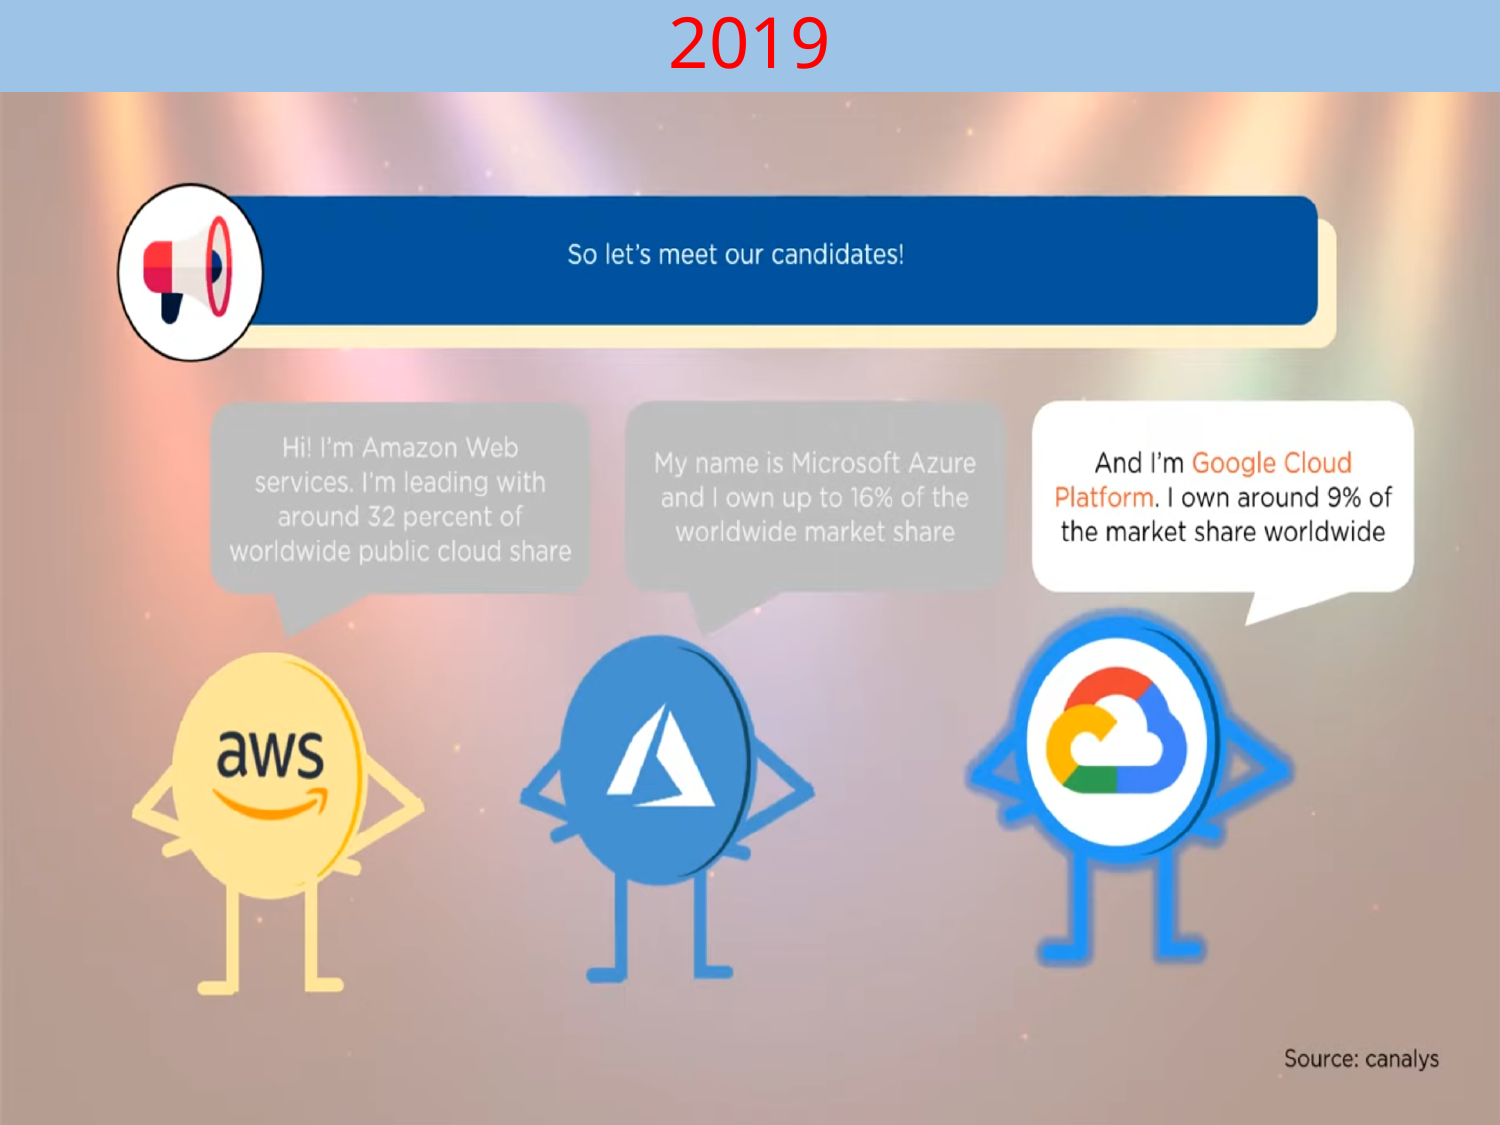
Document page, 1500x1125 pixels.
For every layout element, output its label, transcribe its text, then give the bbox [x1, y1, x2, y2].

picture [0, 91, 1500, 1125]
title 2019 [0, 0, 1500, 91]
